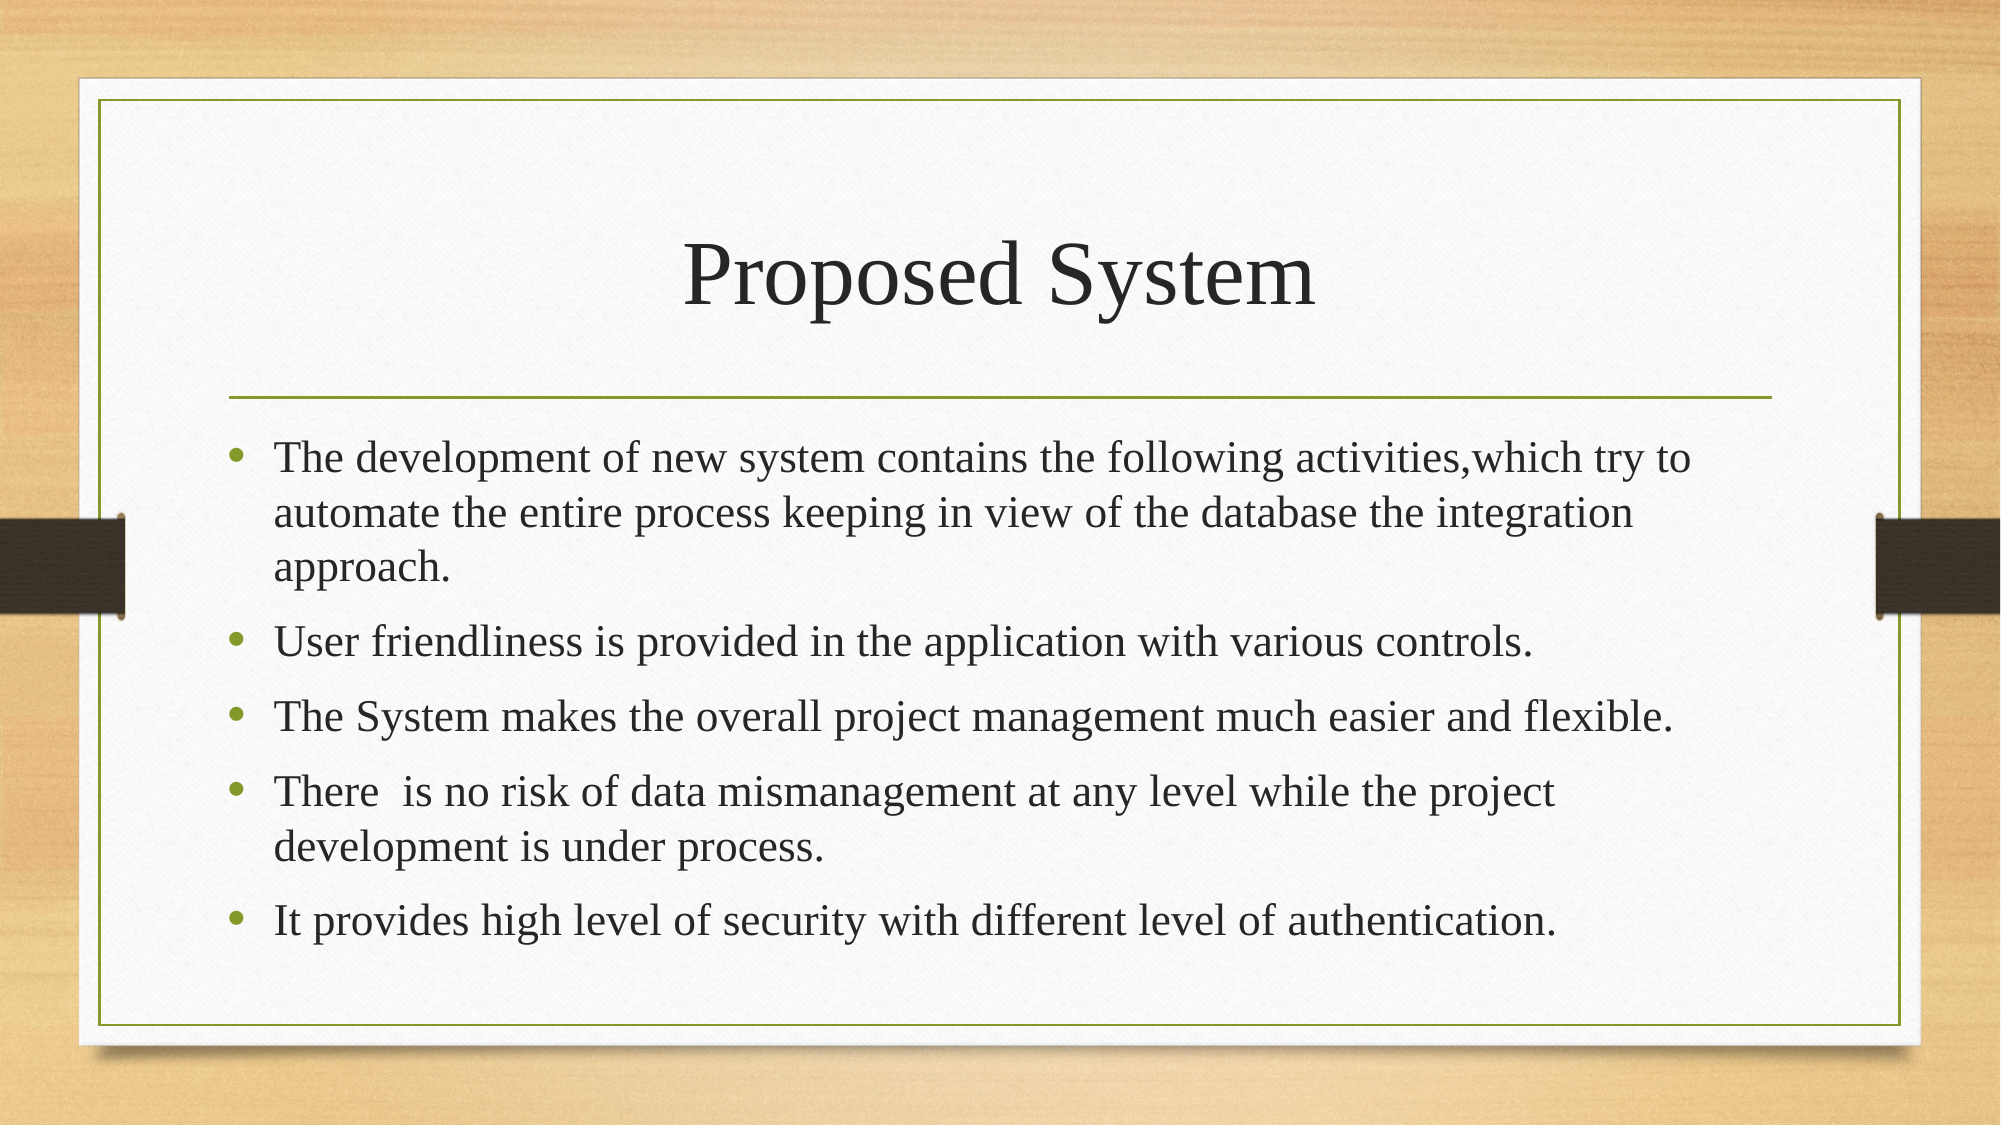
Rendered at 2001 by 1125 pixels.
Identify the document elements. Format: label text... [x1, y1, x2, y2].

title Proposed System [212, 161, 1788, 375]
list The development of new system contains the following activities,which try to automate the entire process keeping in view of the database the integration approach. User friendliness is provided in the application with various controls. The System makes the overall project management much easier and flexible. There is no risk of data mismanagement at any level while the project development is under process. It provides high level of security with different level of authentication. [212, 419, 1788, 964]
picture [0, 0, 2001, 1125]
